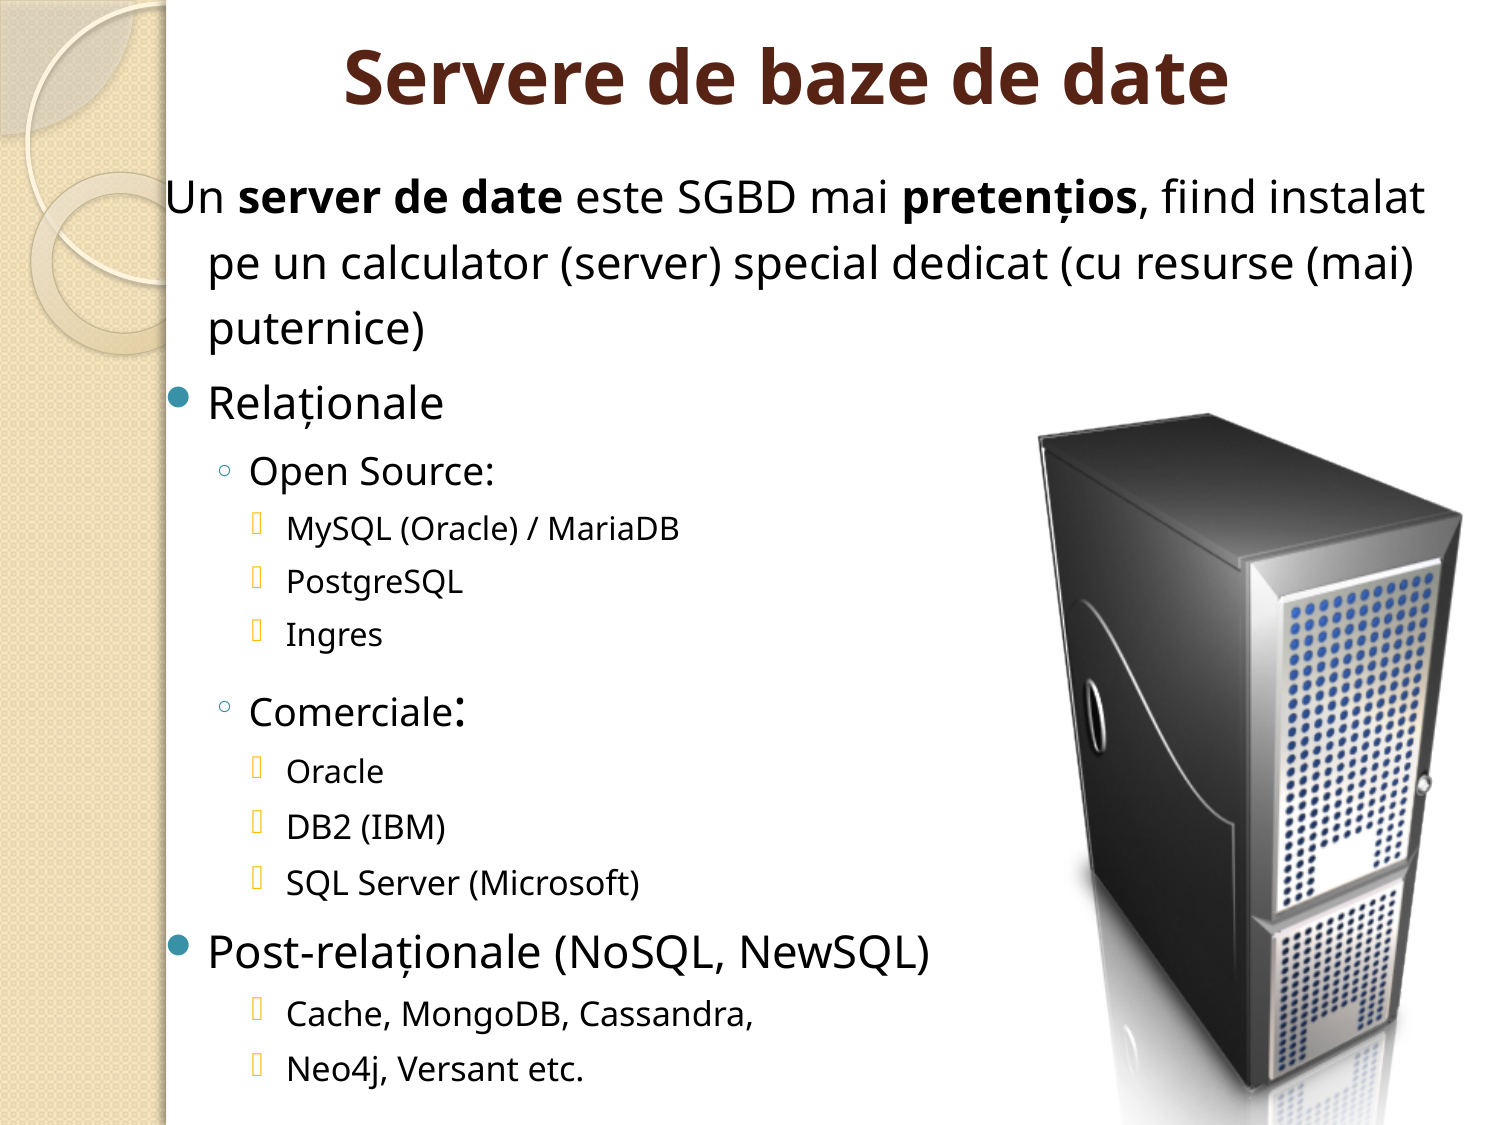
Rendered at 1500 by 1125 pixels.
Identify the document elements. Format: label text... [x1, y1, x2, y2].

list Un server de date este SGBD mai pretenţios, fiind instalat pe un calculator (server) special dedicat (cu resurse (mai) puternice) Relaționale Open Source: MySQL (Oracle) / MariaDB PostgreSQL Ingres Comerciale: Oracle DB2 (IBM) SQL Server (Microsoft) Post-relaționale (NoSQL, NewSQL) Cache, MongoDB, Cassandra, Neo4j, Versant etc. [137, 149, 1500, 1101]
picture [1037, 412, 1464, 1125]
title Servere de baze de date [162, 0, 1413, 149]
